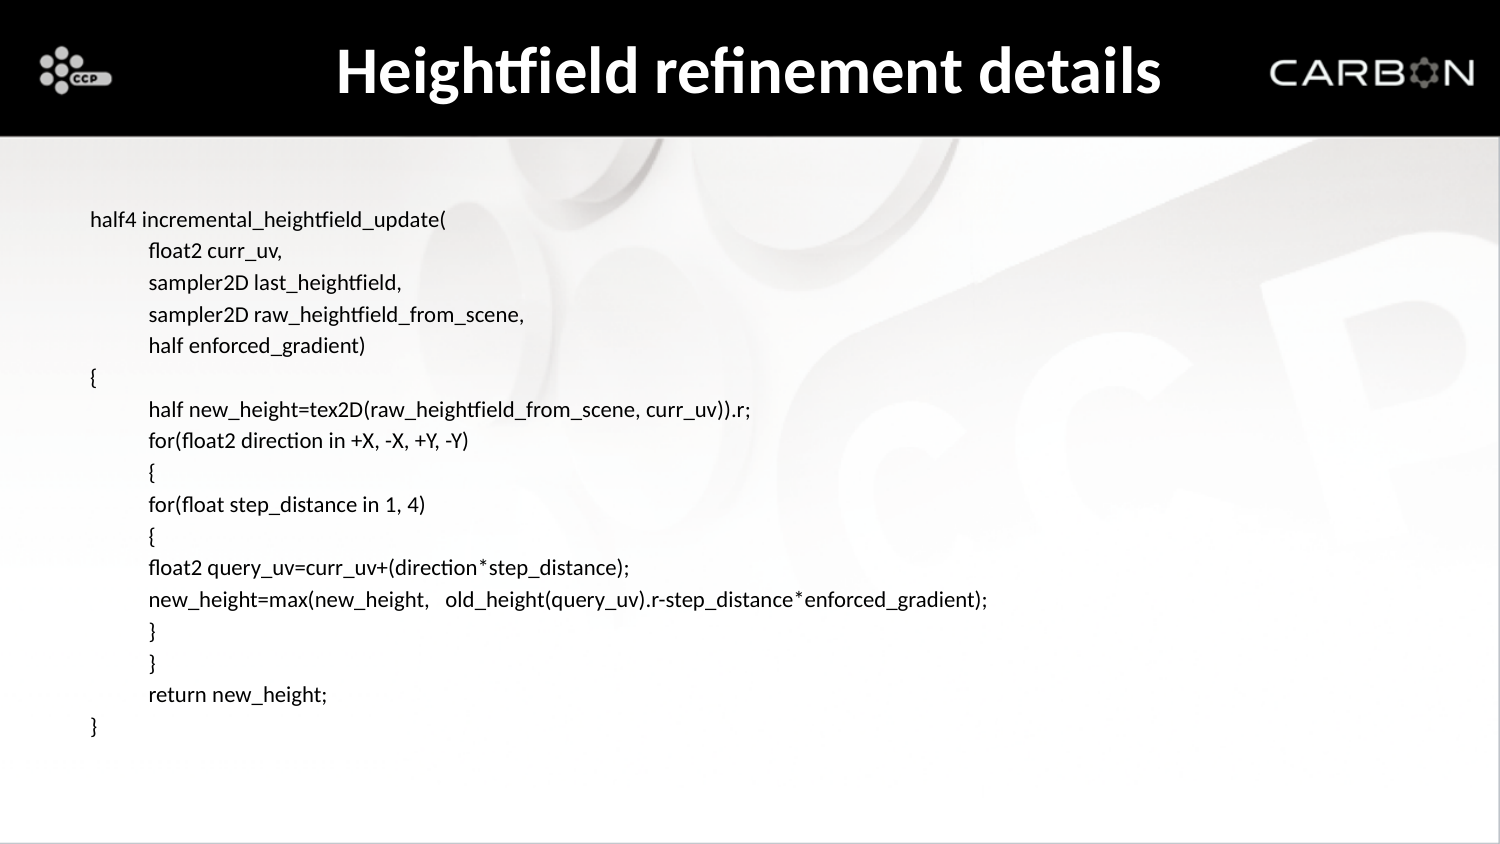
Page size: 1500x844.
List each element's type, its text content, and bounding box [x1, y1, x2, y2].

title Heightfield refinement details [75, 0, 1425, 135]
list half4 incremental_heightfield_update( float2 curr_uv, sampler2D last_heightfield, sampler2D raw_heightfield_from_scene, half enforced_gradient) { half new_height=tex2D(raw_heightfield_from_scene, curr_uv)).r; for(float2 direction in +X, -X, +Y, -Y) { for(float step_distance in 1, 4) { float2 query_uv=curr_uv+(direction*step_distance); new_height=max(new_height, old_height(query_uv).r-step_distance*enforced_gradient); } } return new_height; } [75, 196, 1425, 754]
picture [0, 0, 1500, 844]
